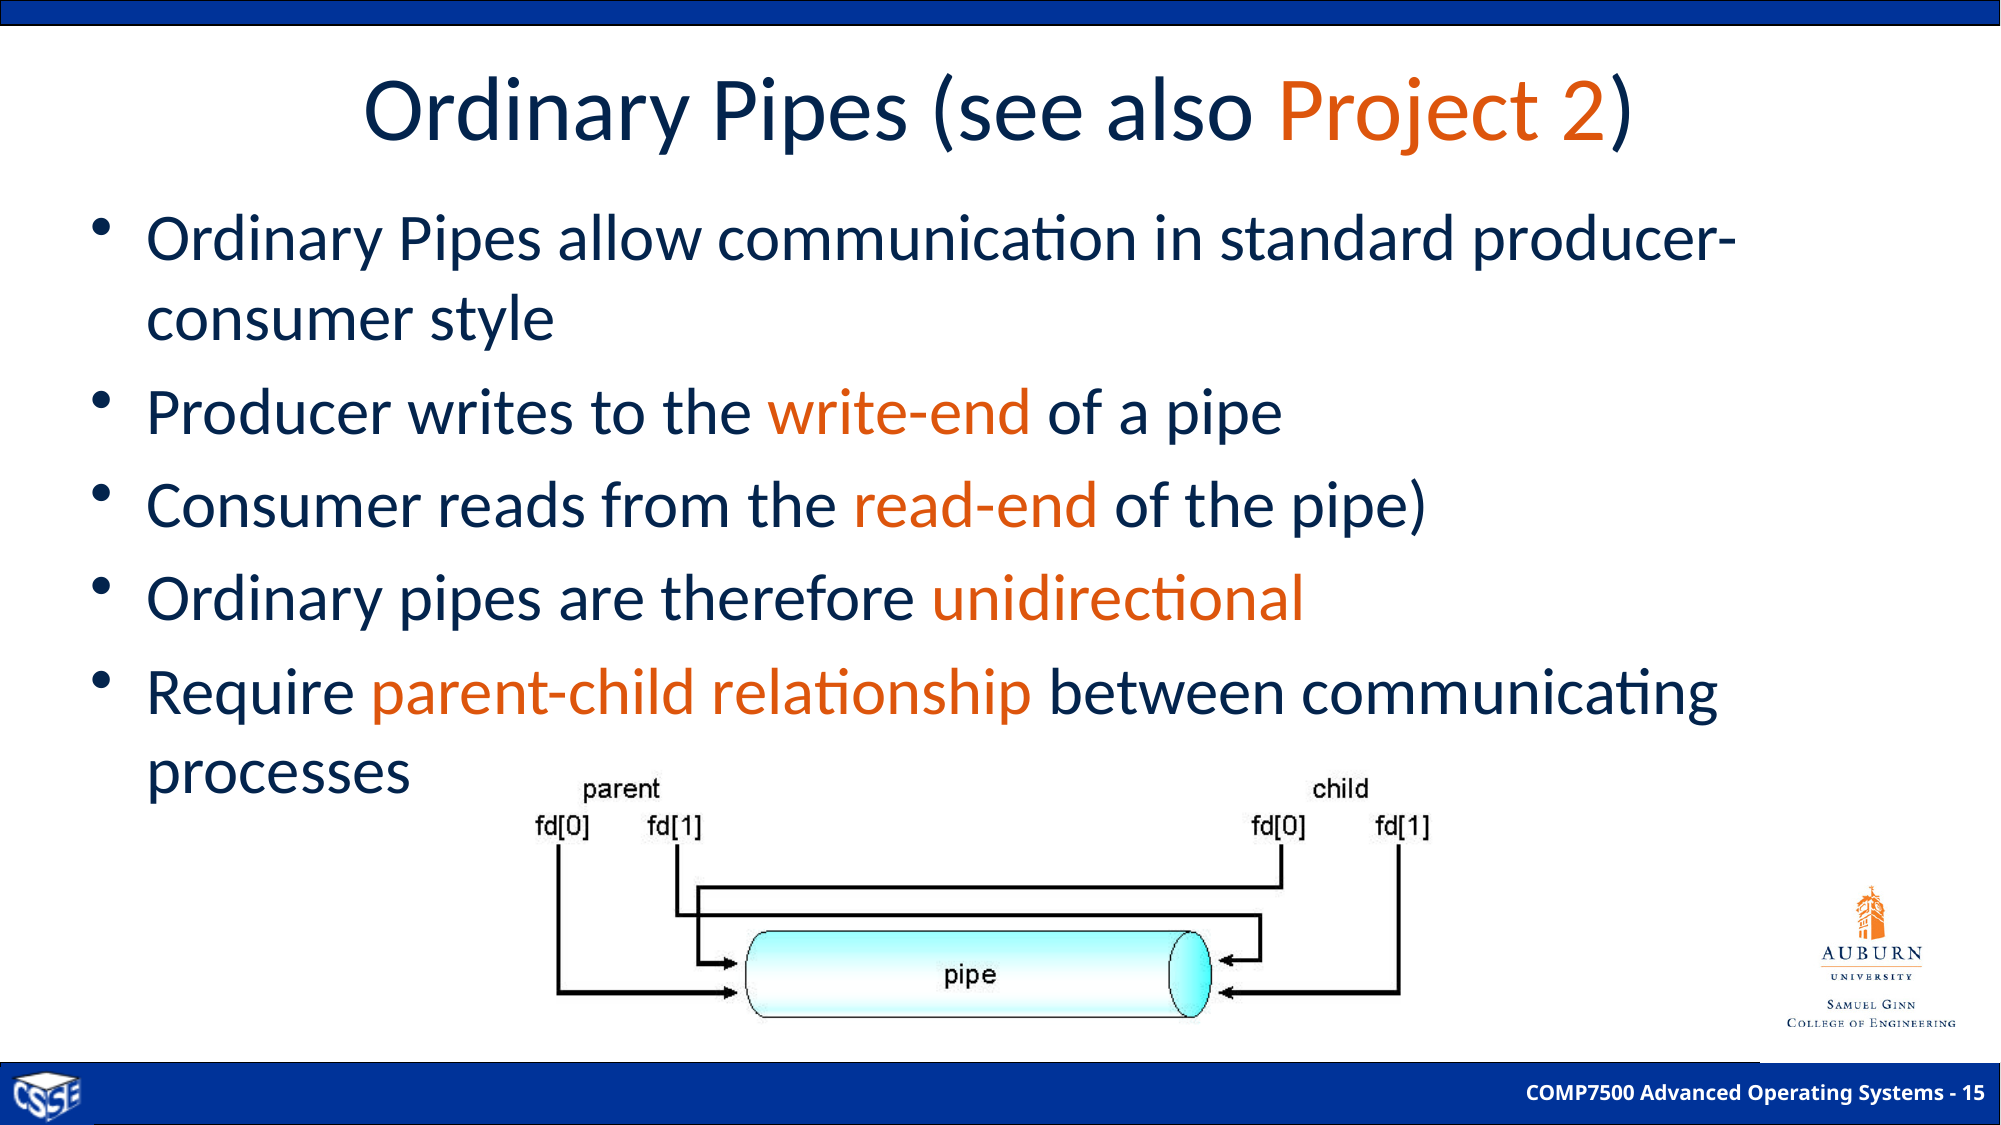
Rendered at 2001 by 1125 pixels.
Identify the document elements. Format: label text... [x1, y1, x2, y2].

picture [524, 749, 1443, 1030]
list Ordinary Pipes allow communication in standard producer-consumer style Producer writes to the write-end of a pipe Consumer reads from the read-end of the pipe) Ordinary pipes are therefore unidirectional Require parent-child relationship between communicating processes [75, 186, 1950, 996]
picture [1760, 863, 2000, 1063]
title Ordinary Pipes (see also Project 2) [324, 21, 1675, 186]
picture [0, 1067, 94, 1125]
